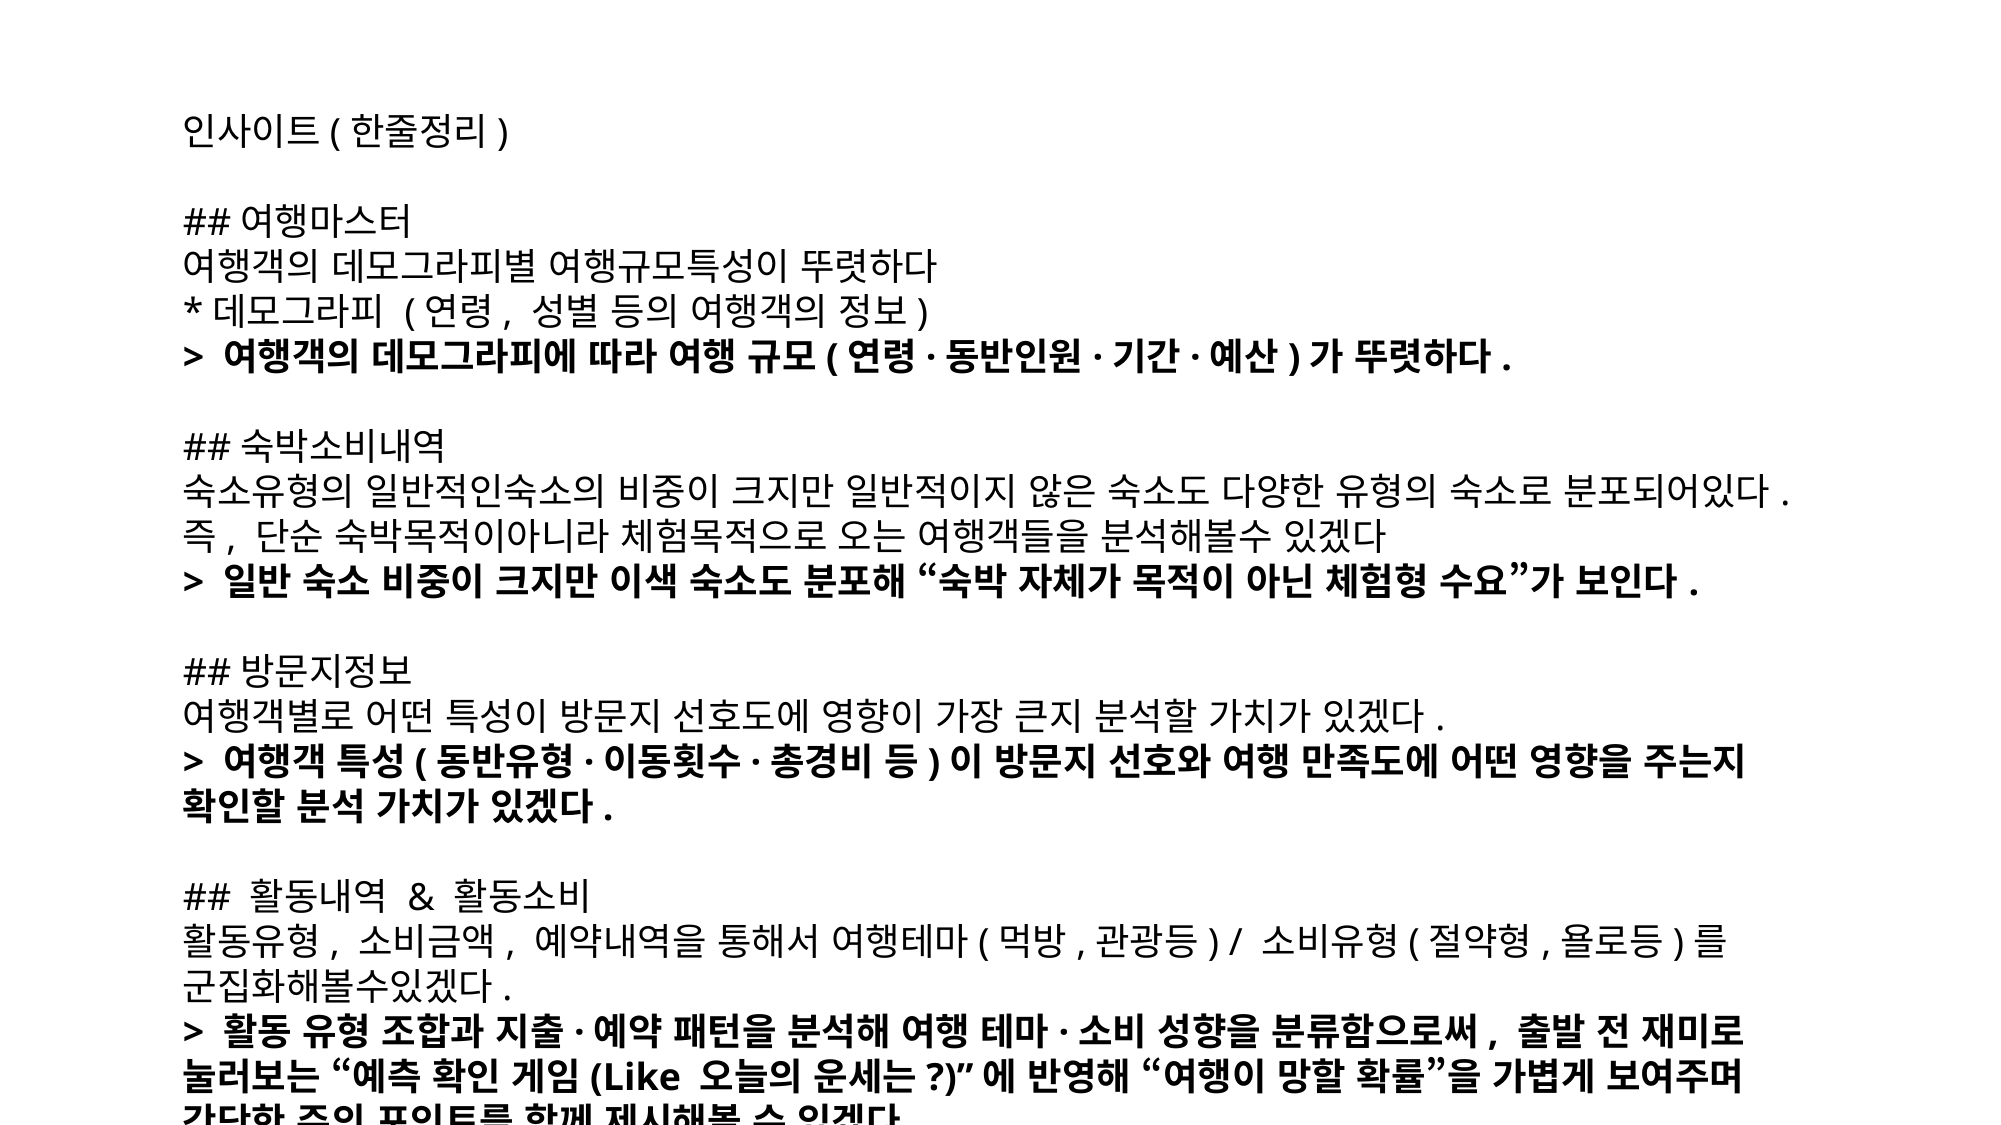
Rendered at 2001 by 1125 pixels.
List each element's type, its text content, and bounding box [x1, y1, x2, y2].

text_box 인사이트(한줄정리) ##여행마스터 여행객의 데모그라피별 여행규모특성이 뚜렷하다 *데모그라피 (연령, 성별 등의 여행객의 정보) > 여행객의 데모그라피에 따라 여행 규모(연령·동반인원·기간·예산)가 뚜렷하다. ##숙박소비내역 숙소유형의 일반적인숙소의 비중이 크지만 일반적이지 않은 숙소도 다양한 유형의 숙소로 분포되어있다. 즉, 단순 숙박목적이아니라 체험목적으로 오는 여행객들을 분석해볼수 있겠다 > 일반 숙소 비중이 크지만 이색 숙소도 분포해 “숙박 자체가 목적이 아닌 체험형 수요”가 보인다. ##방문지정보 여행객별로 어떤 특성이 방문지 선호도에 영향이 가장 큰지 분석할 가치가 있겠다. > 여행객 특성(동반유형·이동횟수·총경비 등)이 방문지 선호와 여행 만족도에 어떤 영향을 주는지 확인할 분석 가치가 있겠다. ## 활동내역 & 활동소비 활동유형, 소비금액, 예약내역을 통해서 여행테마(먹방,관광등) / 소비유형(절약형,욜로등)를 군집화해볼수있겠다. > 활동 유형 조합과 지출·예약 패턴을 분석해 여행 테마·소비 성향을 분류함으로써, 출발 전 재미로 눌러보는 “예측 확인 게임(Like 오늘의 운세는?)”에 반영해 “여행이 망할 확률”을 가볍게 보여주며 간단한 주의 포인트를 함께 제시해볼 수 있겠다. [168, 100, 1832, 1125]
